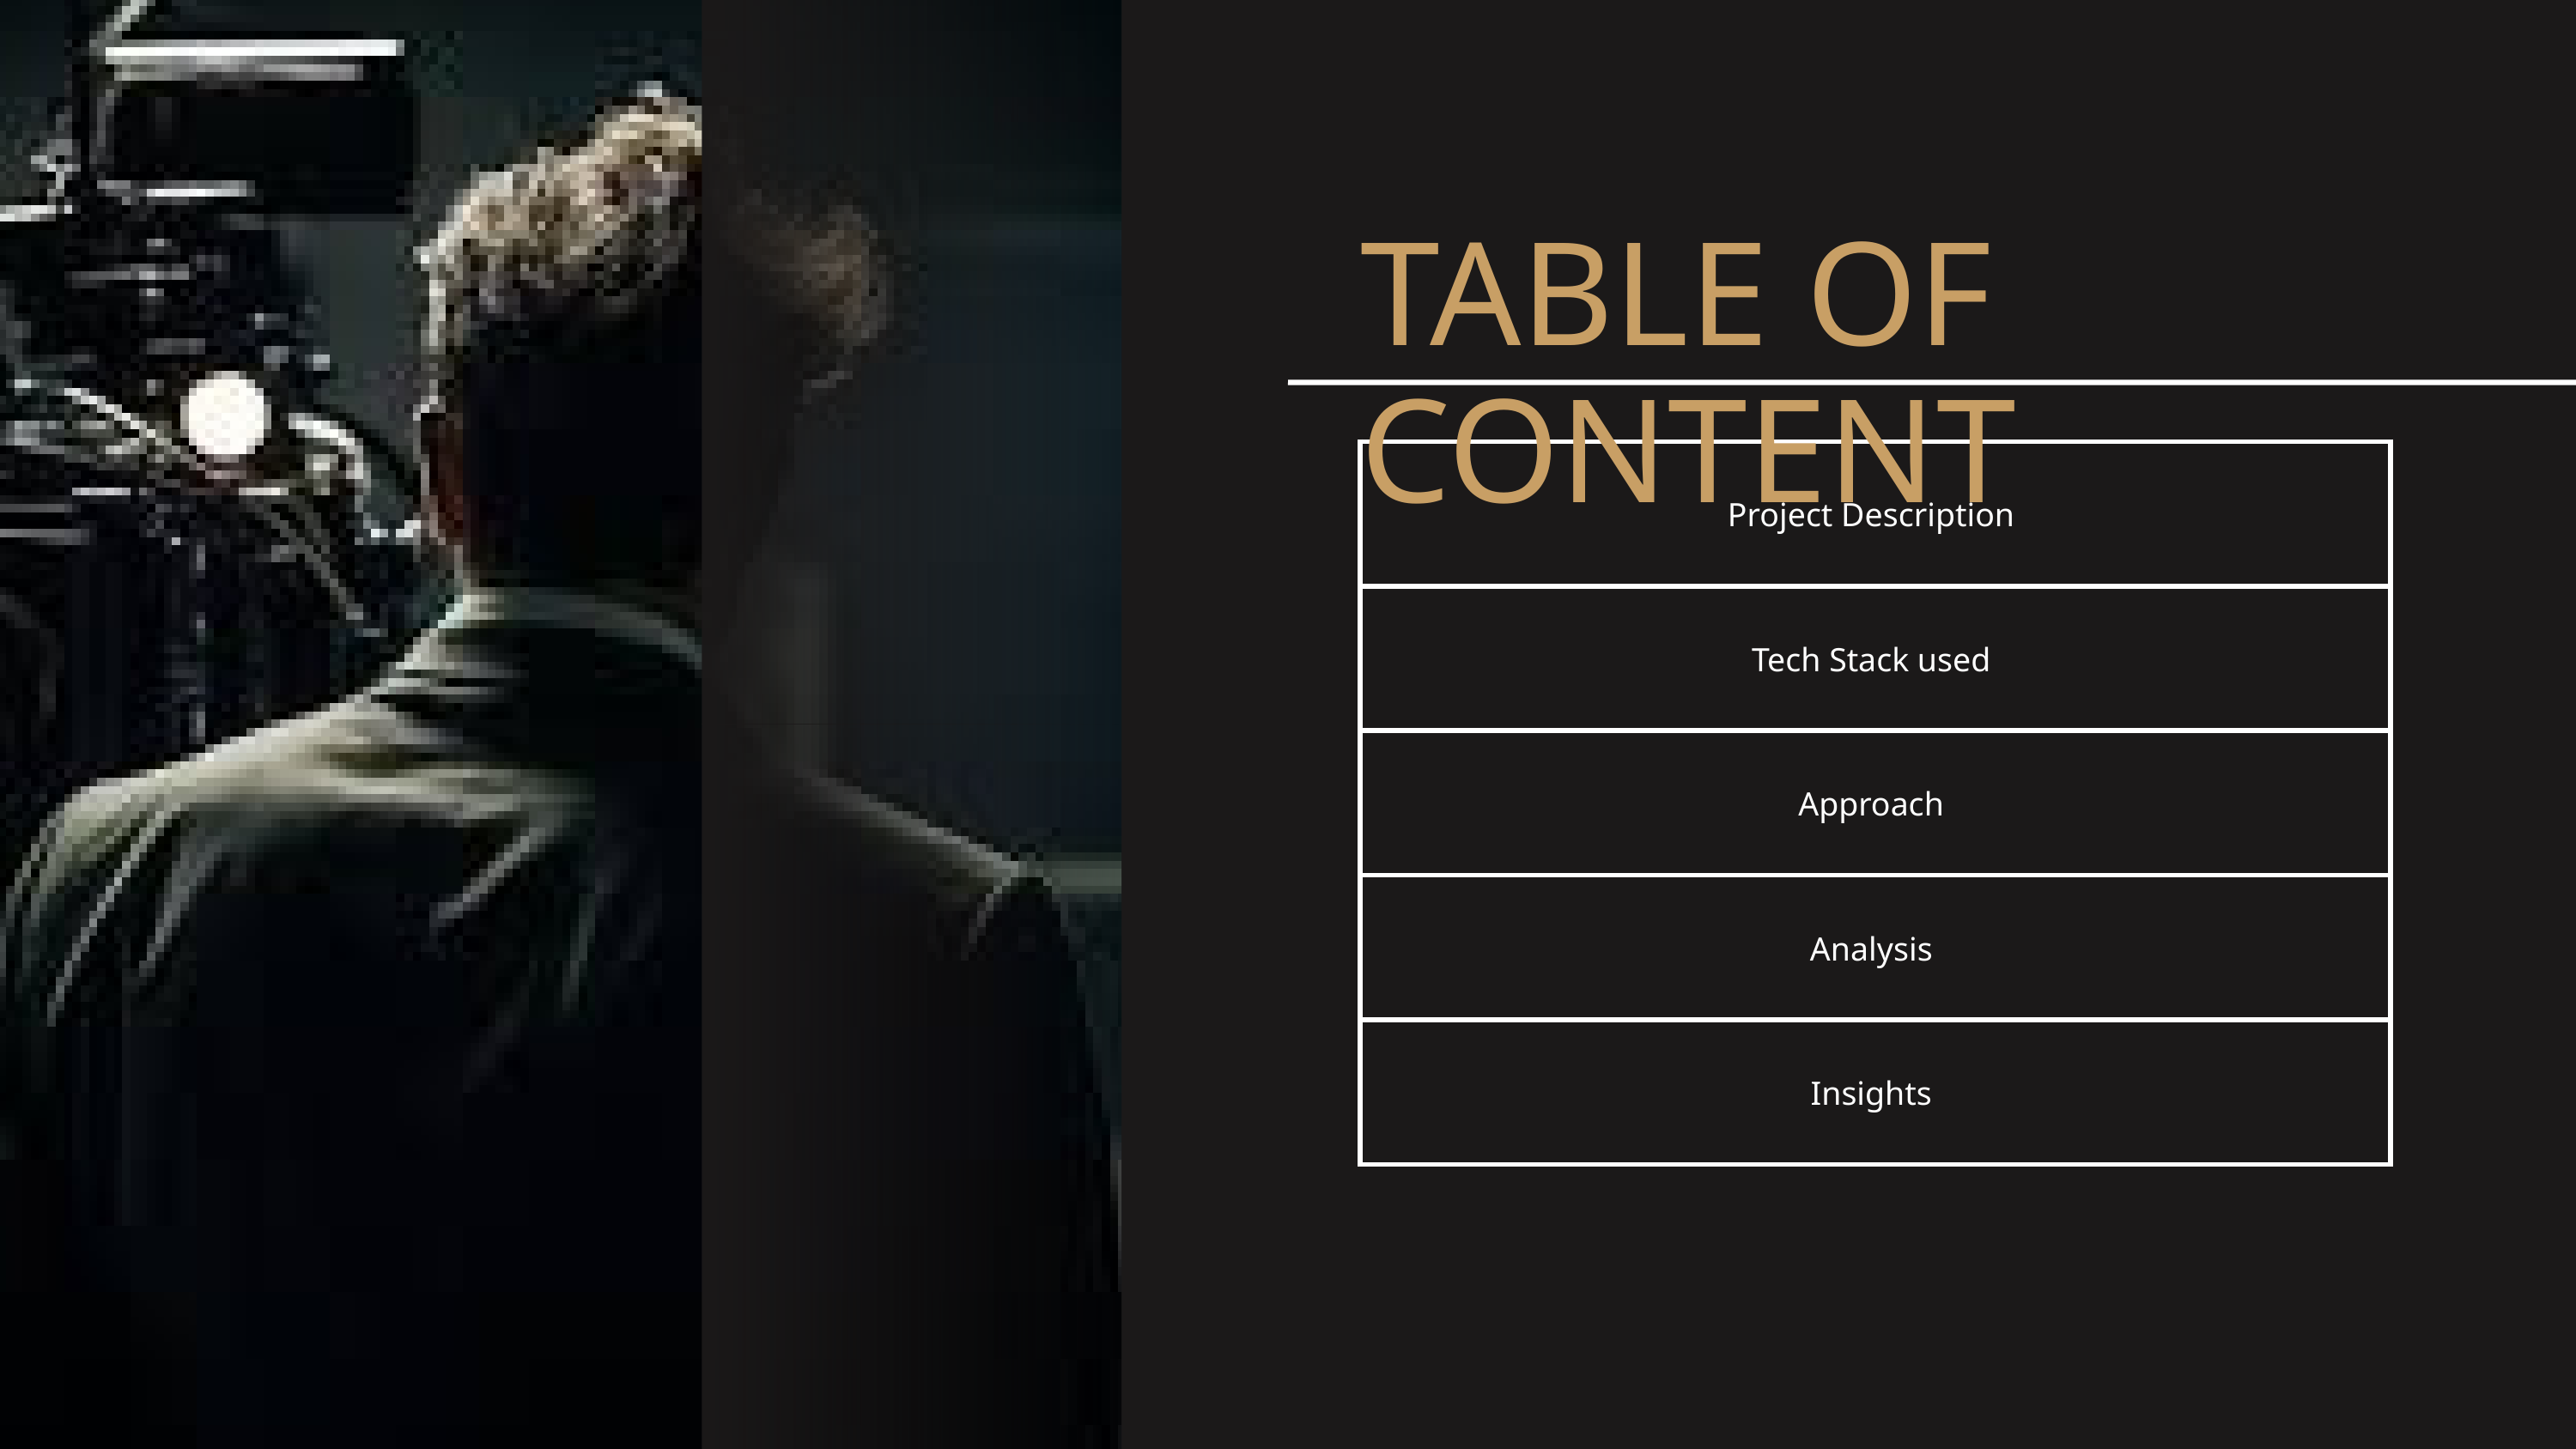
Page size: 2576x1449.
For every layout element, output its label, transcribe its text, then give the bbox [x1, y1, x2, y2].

text_box TABLE OF CONTENT [1360, 216, 2127, 531]
table_cell Approach [1363, 733, 2388, 873]
table_cell Insights [1363, 1022, 2388, 1162]
table_cell Tech Stack used [1363, 589, 2388, 728]
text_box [702, 0, 1123, 1449]
table_cell Analysis [1363, 877, 2388, 1017]
table_header Project Description [1363, 444, 2388, 584]
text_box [0, 0, 698, 1449]
